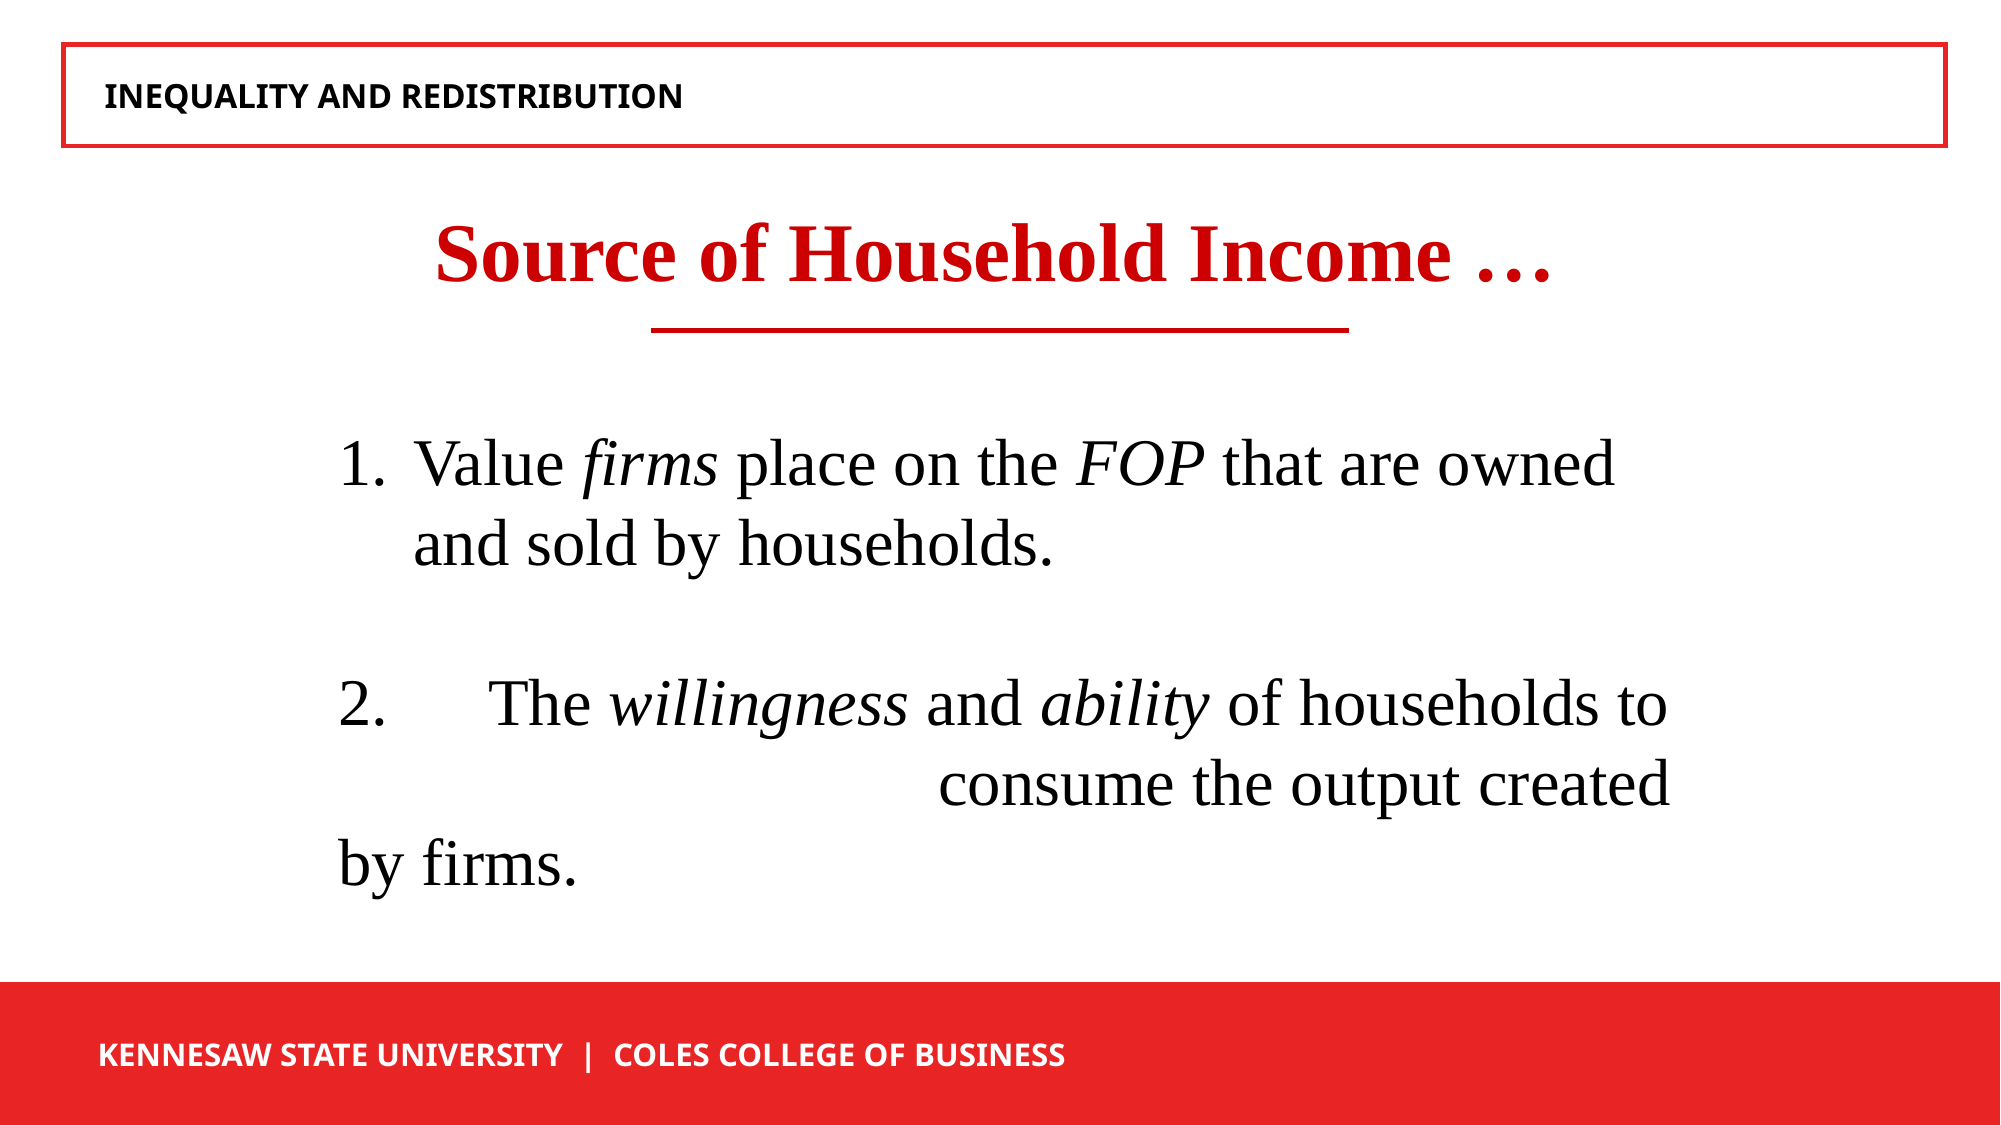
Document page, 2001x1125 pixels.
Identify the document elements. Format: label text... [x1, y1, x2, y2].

text_box Source of Household Income … [54, 167, 1937, 330]
text_box Value firms place on the FOP that are owned and sold by households. 2. The willingness and ability of households to consume the output created by firms. [248, 404, 1744, 868]
text_box KENNESAW STATE UNIVERSITY | COLES COLLEGE OF BUSINESS [0, 982, 2000, 1125]
text_box INEQUALITY AND REDISTRIBUTION [63, 44, 1946, 146]
